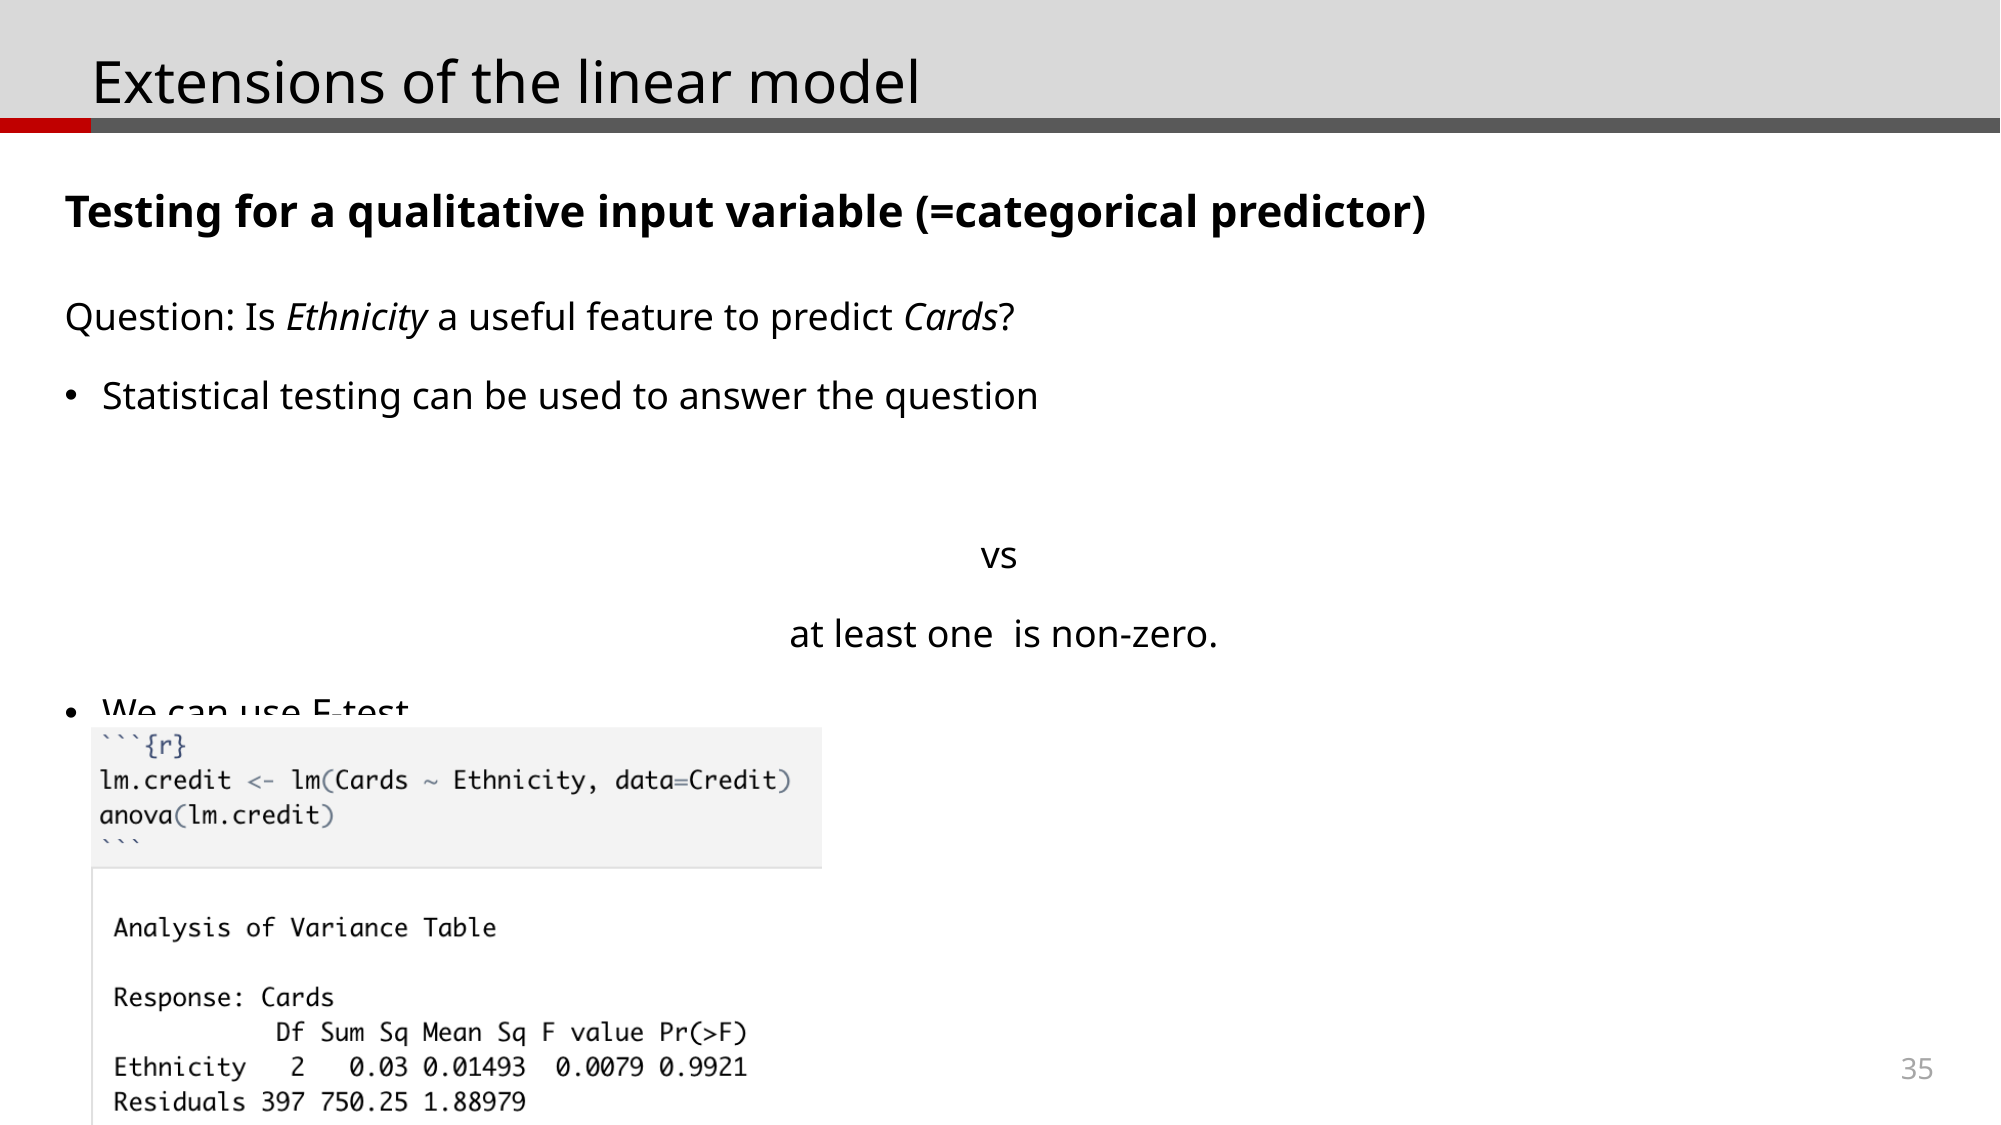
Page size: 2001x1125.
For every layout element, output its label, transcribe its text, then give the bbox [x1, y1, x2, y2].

slide_number 35 [1618, 1042, 1949, 1103]
title Extensions of the linear model [91, 0, 1949, 115]
list Testing for a qualitative input variable (=categorical predictor) [49, 181, 1949, 242]
picture [90, 715, 822, 1125]
